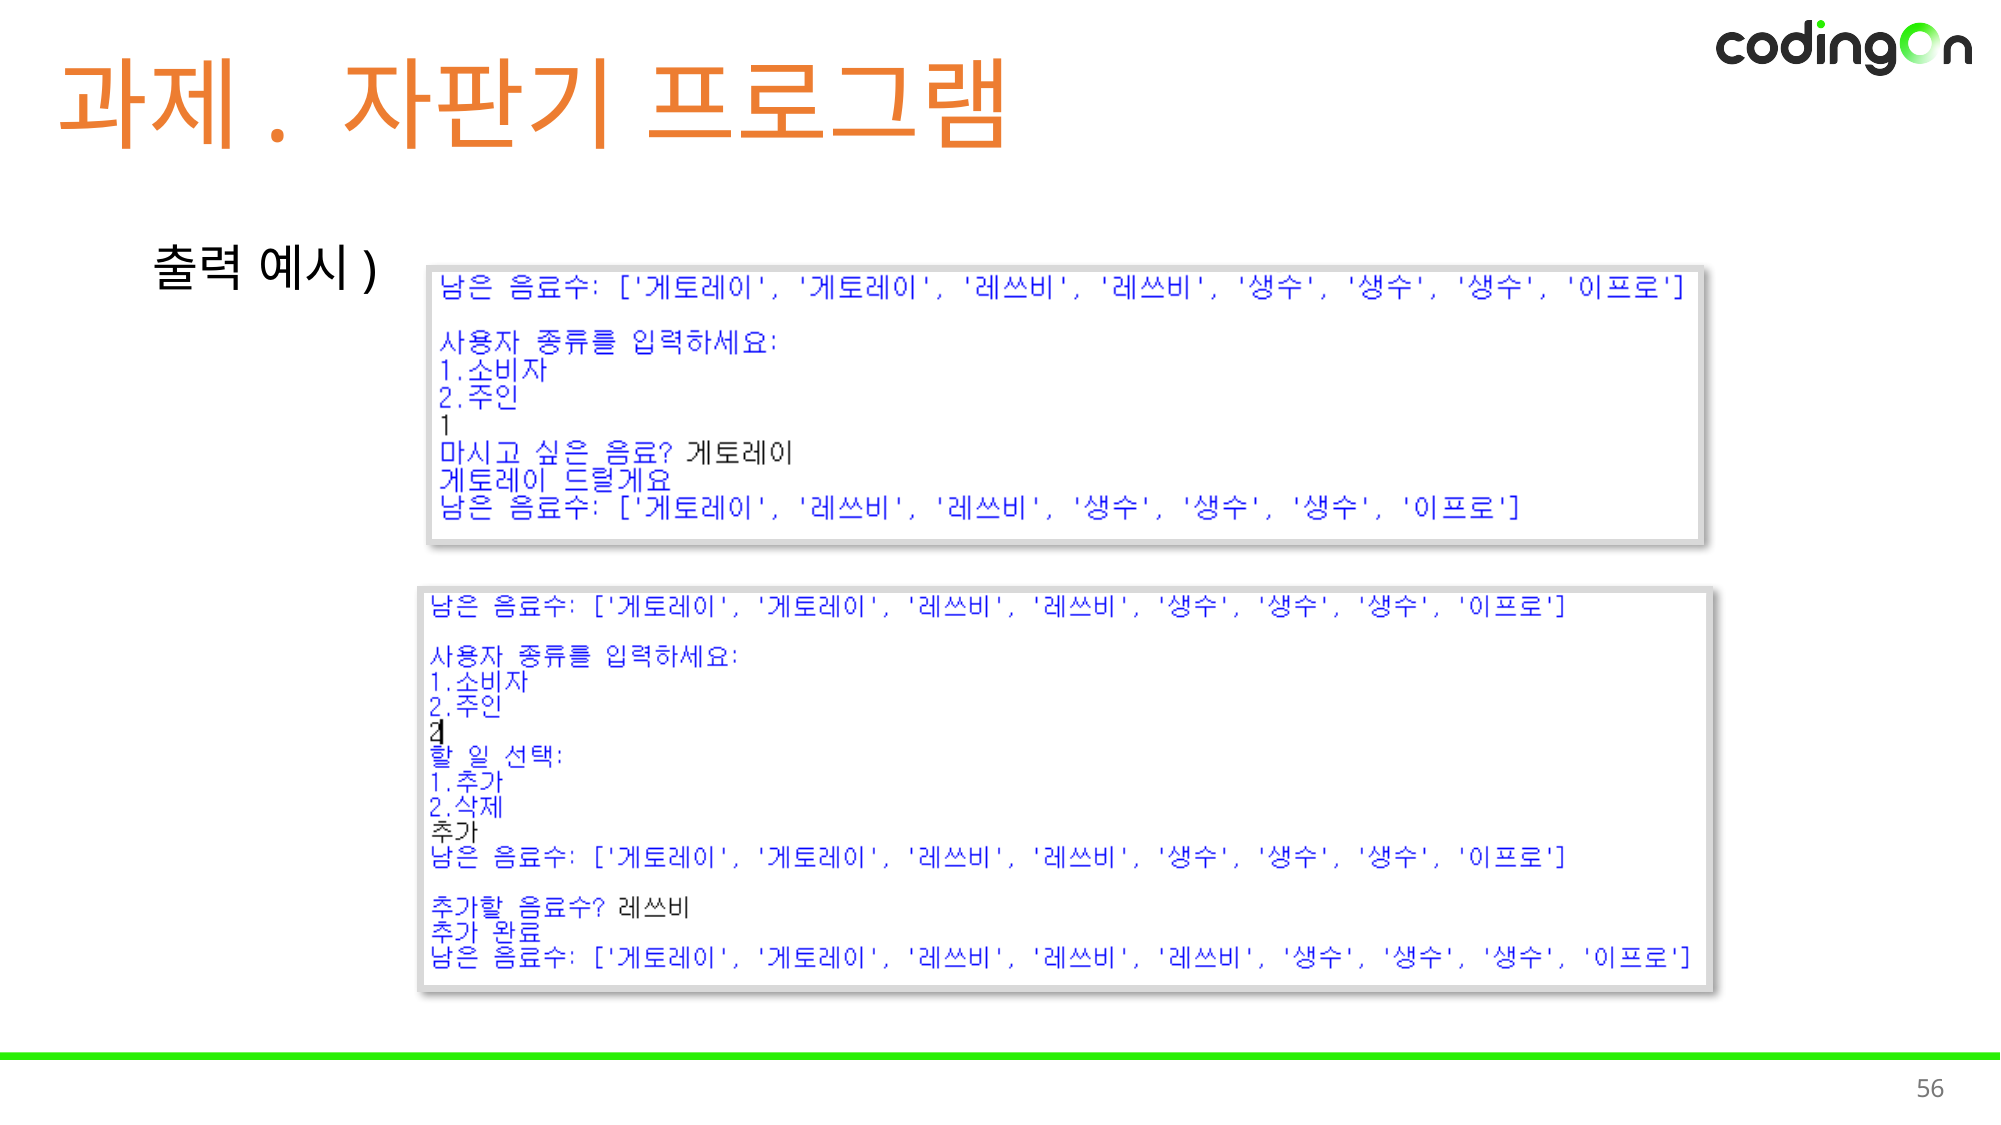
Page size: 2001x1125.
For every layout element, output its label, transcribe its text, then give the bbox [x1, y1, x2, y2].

picture [1767, 20, 1972, 76]
slide_number 56 [1509, 1059, 1960, 1120]
title 과제. 자판기 프로그램 [41, 0, 1767, 218]
picture [423, 592, 1707, 986]
picture [432, 271, 1699, 539]
list 출력 예시) [137, 217, 1863, 1014]
